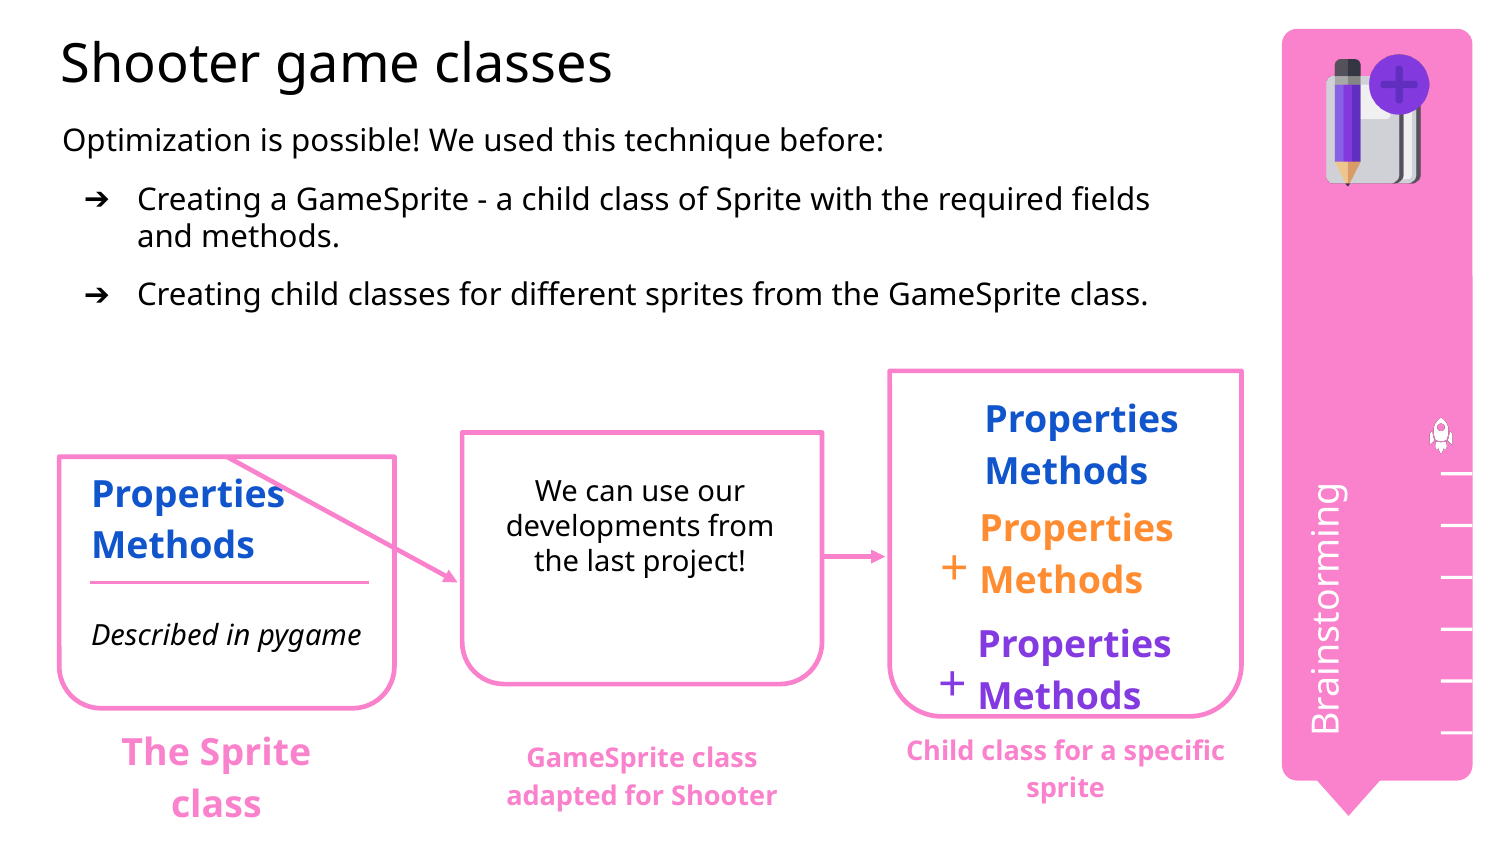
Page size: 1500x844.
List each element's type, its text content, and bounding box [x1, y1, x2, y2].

text_box We can use our developments from the last project! [477, 457, 803, 593]
text_box Optimization is possible! We used this technique before: Creating a GameSprite - a child class of Sprite with the required fields and methods. Creating child classes for different sprites from the GameSprite class. [47, 105, 1197, 351]
text_box Properties Methods [964, 482, 1214, 631]
text_box + [925, 511, 997, 599]
text_box The Sprite class [60, 706, 373, 794]
text_box Child class for a specific sprite [885, 713, 1246, 801]
text_box Properties Methods [962, 598, 1212, 713]
text_box Shooter game classes [60, 28, 1251, 111]
text_box Properties Methods [969, 373, 1219, 522]
picture [1290, 38, 1464, 202]
text_box Properties Methods [76, 447, 326, 456]
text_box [1281, 28, 1473, 817]
text_box [889, 370, 1242, 713]
text_box [462, 432, 823, 685]
text_box GameSprite class adapted for Shooter [474, 721, 810, 844]
text_box + [923, 627, 995, 713]
text_box Described in pygame [76, 601, 414, 657]
picture [1423, 412, 1459, 459]
text_box [59, 456, 395, 709]
